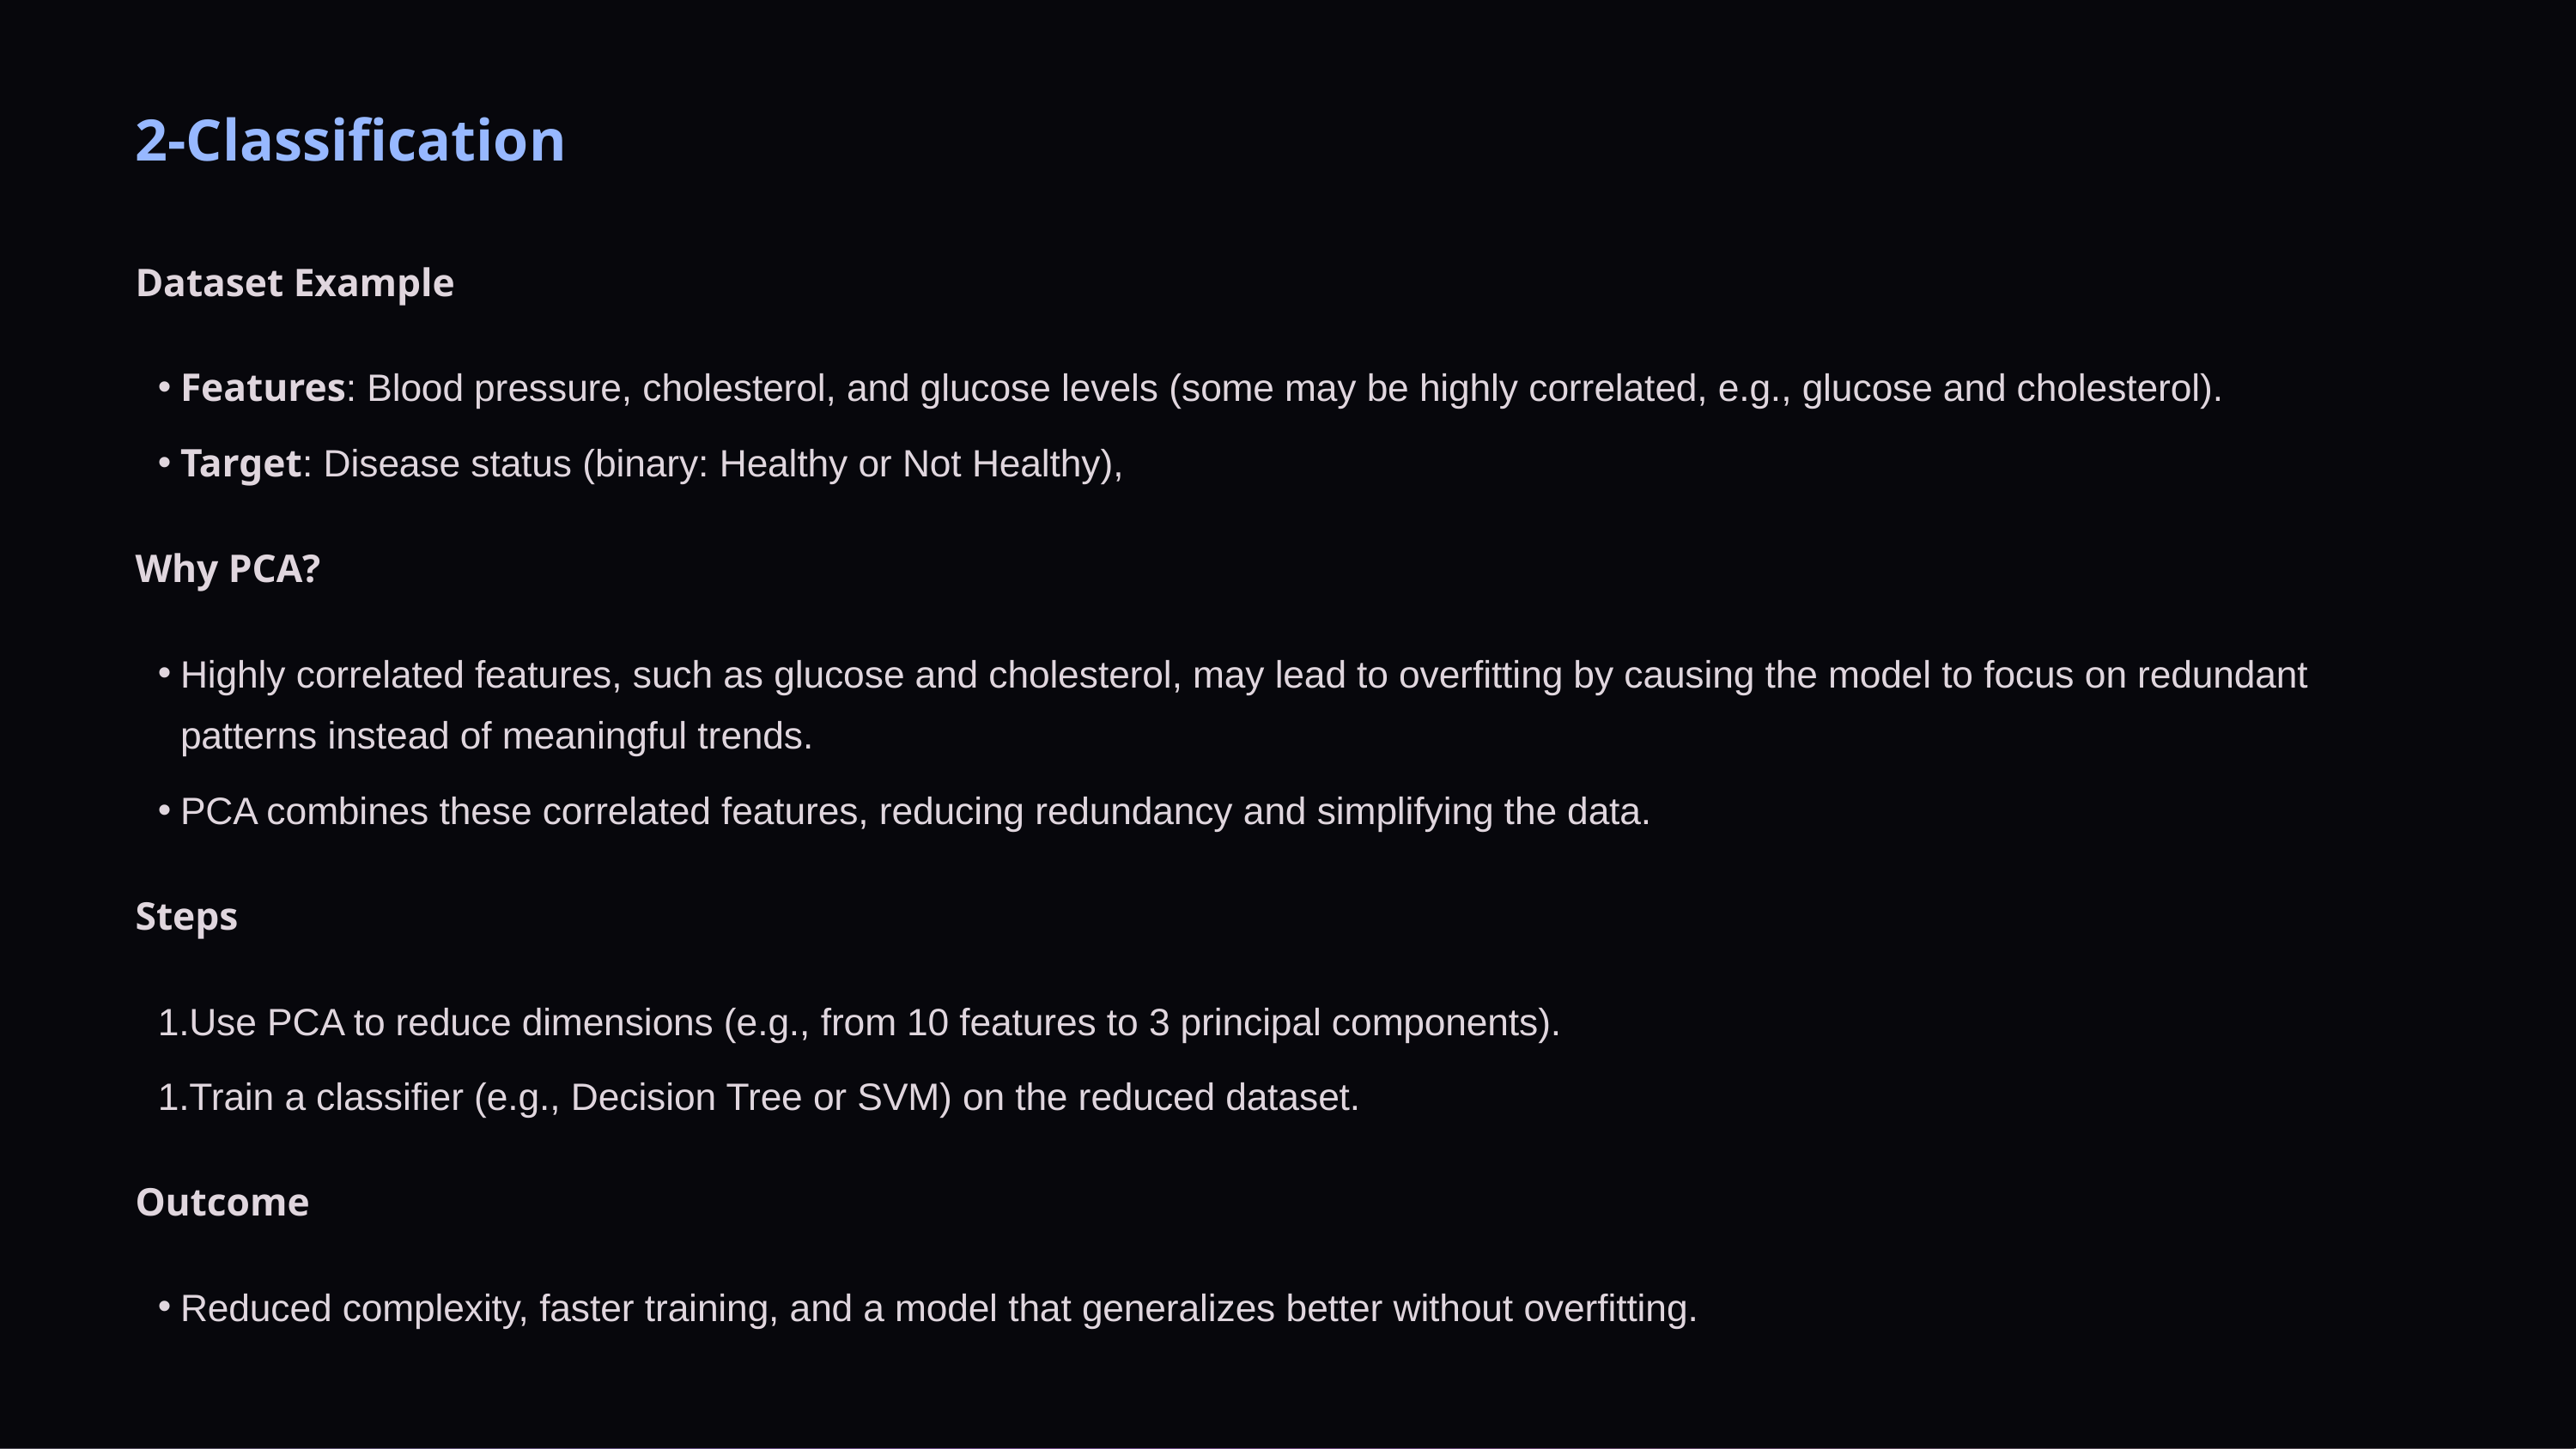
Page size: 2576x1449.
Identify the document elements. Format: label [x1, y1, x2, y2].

text_box [0, 0, 2576, 1449]
